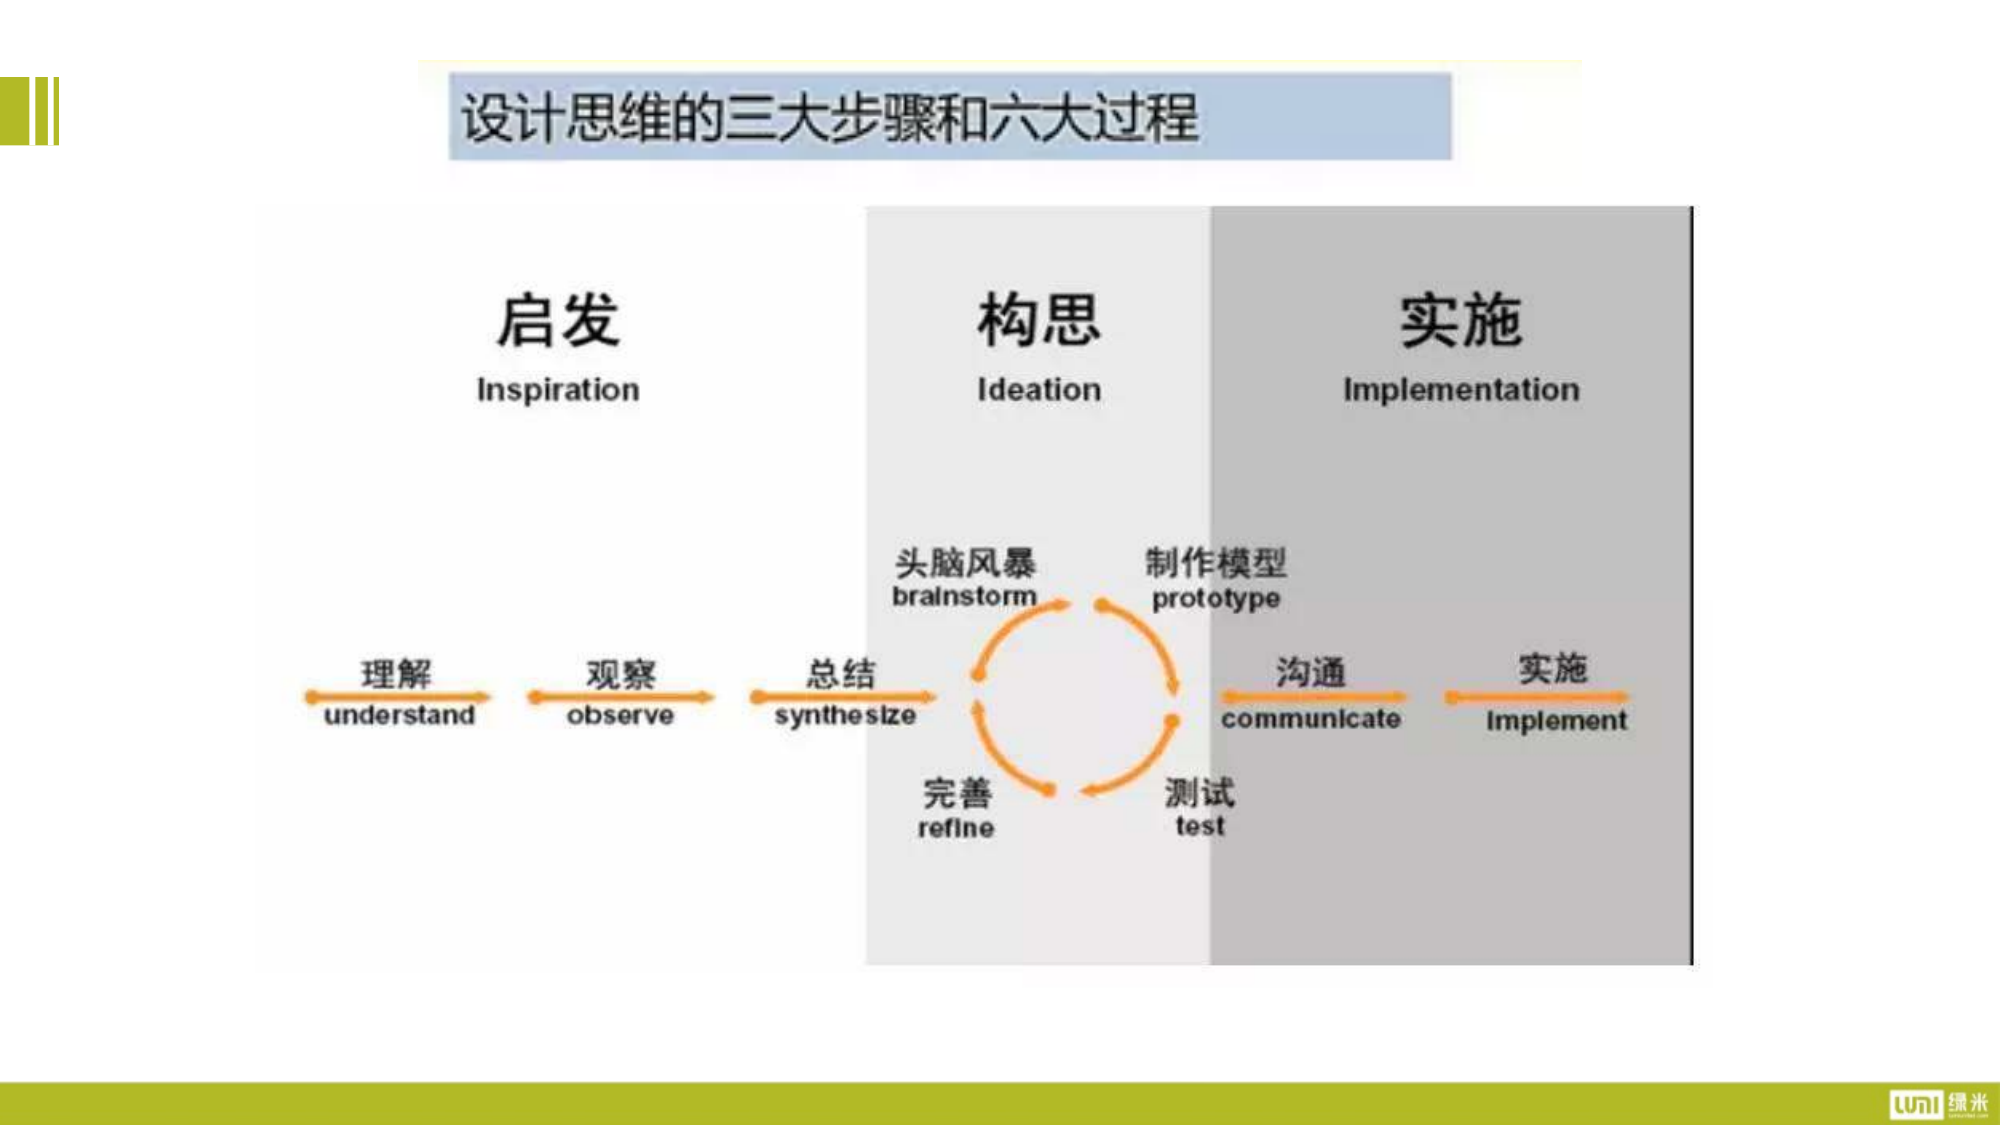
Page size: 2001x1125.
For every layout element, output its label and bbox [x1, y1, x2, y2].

picture [0, 1081, 2000, 1125]
picture [231, 60, 1713, 988]
